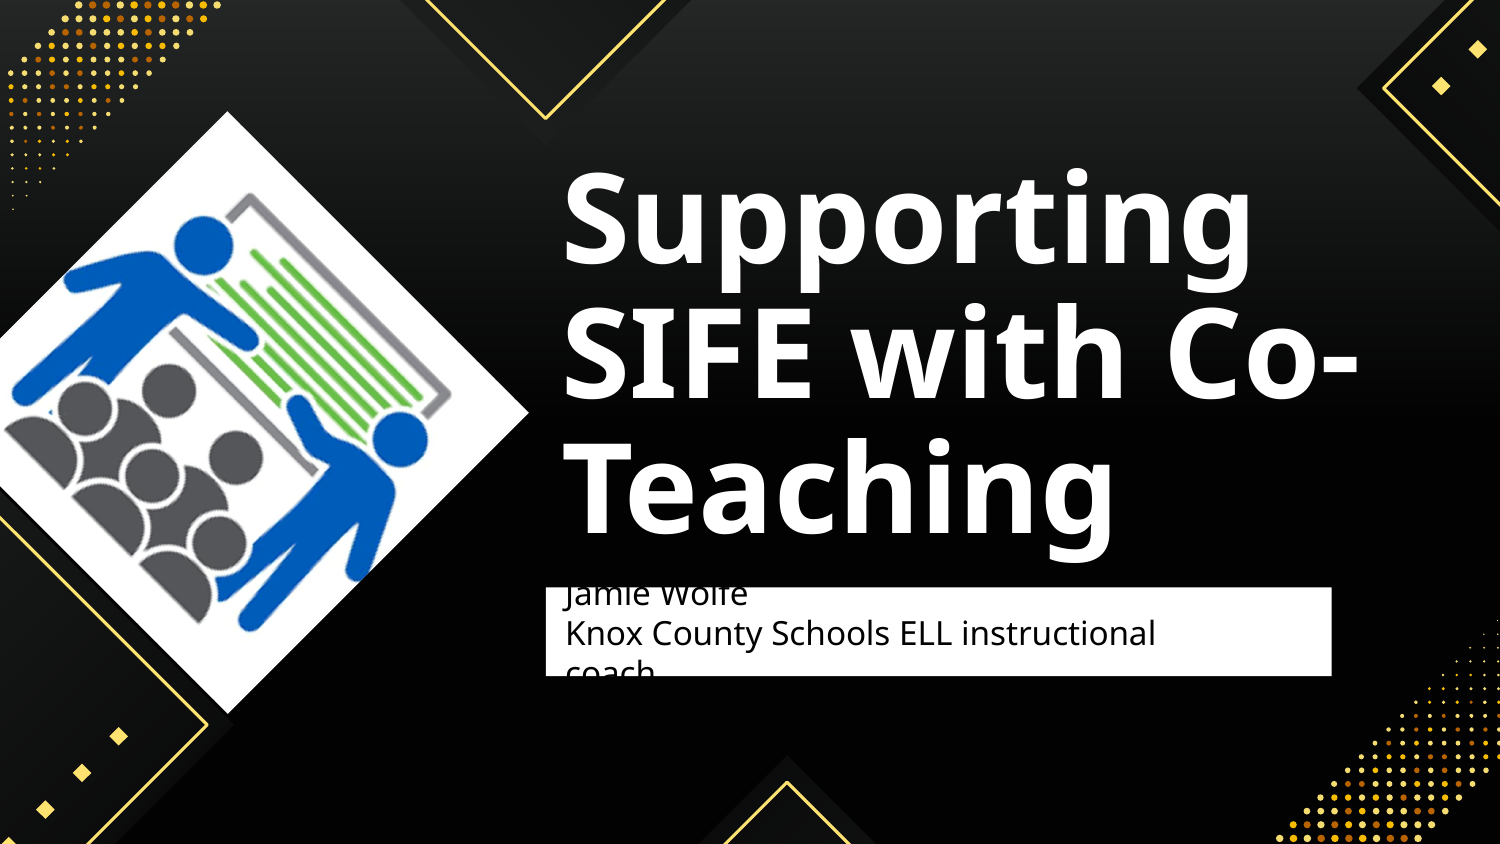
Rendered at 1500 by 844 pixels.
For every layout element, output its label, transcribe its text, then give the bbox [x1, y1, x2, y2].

text_box [545, 587, 1332, 677]
picture [0, 111, 529, 714]
subtitle Jamie Wolfe Knox County Schools ELL instructional coach [550, 592, 1262, 671]
title Supporting SIFE with Co-Teaching [546, 157, 1459, 576]
